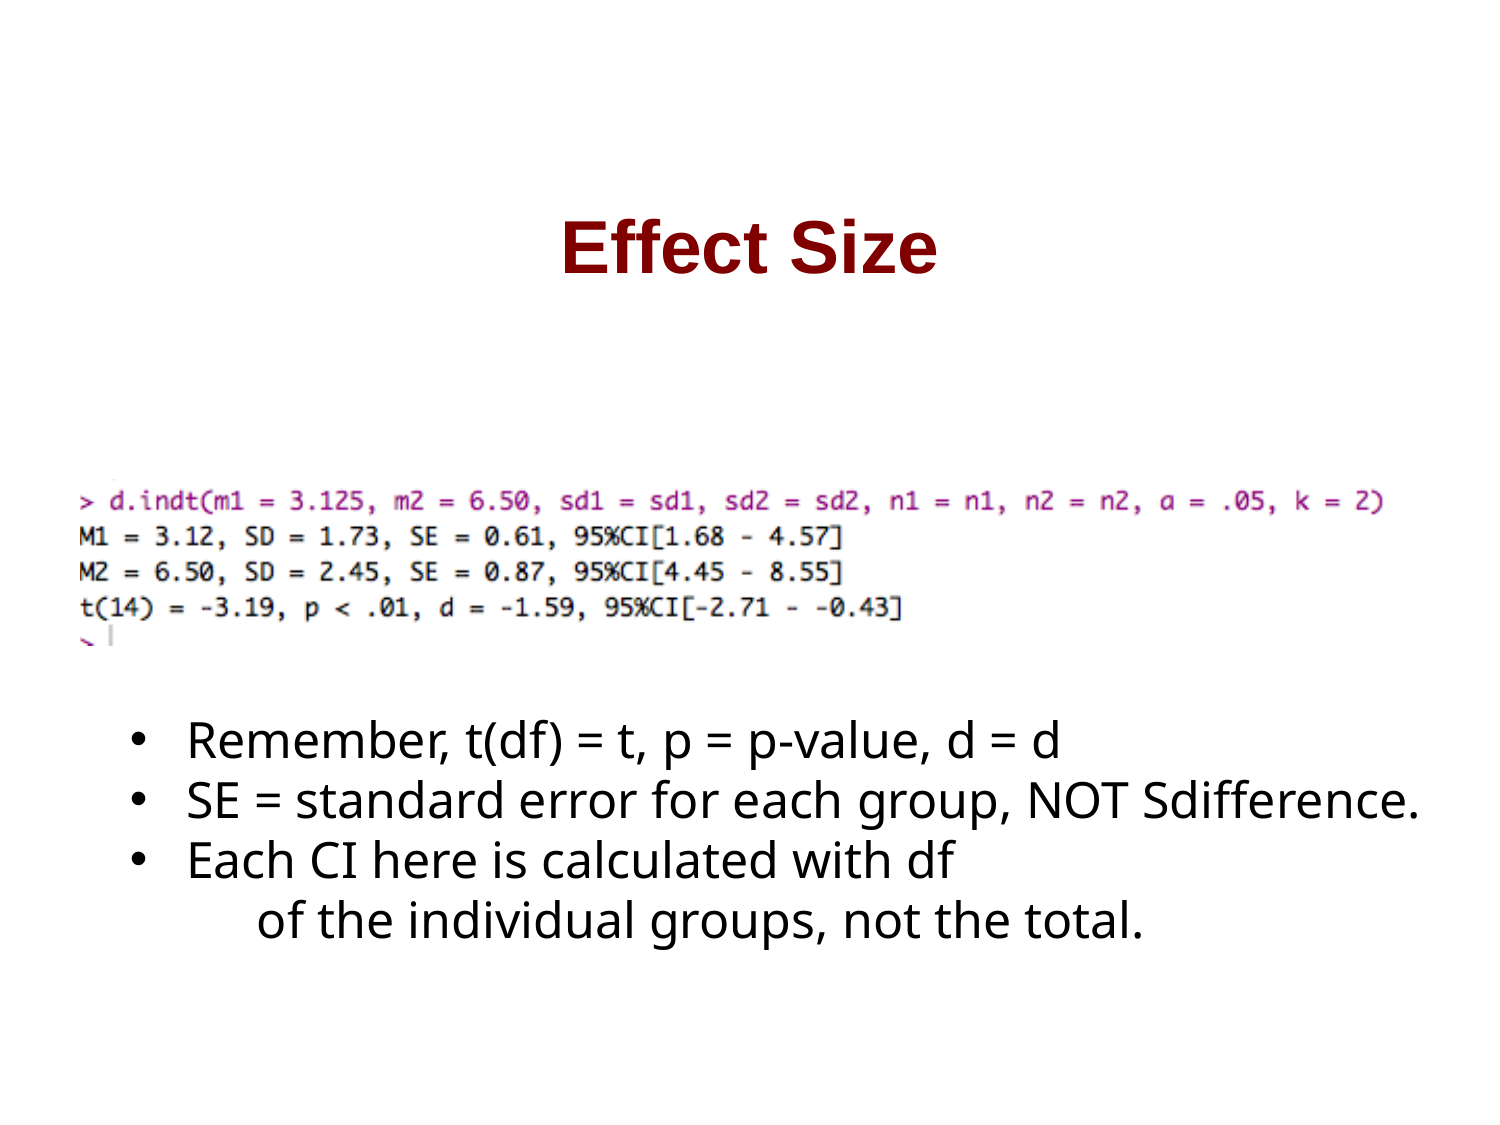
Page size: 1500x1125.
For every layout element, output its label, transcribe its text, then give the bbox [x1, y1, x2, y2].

picture [79, 478, 1420, 646]
text_box Remember, t(df) = t, p = p-value, d = d SE = standard error for each group, NOT Sdifference. Each CI here is calculated with df of the individual groups, not the total. [115, 701, 1437, 956]
title Effect Size [112, 199, 1388, 288]
